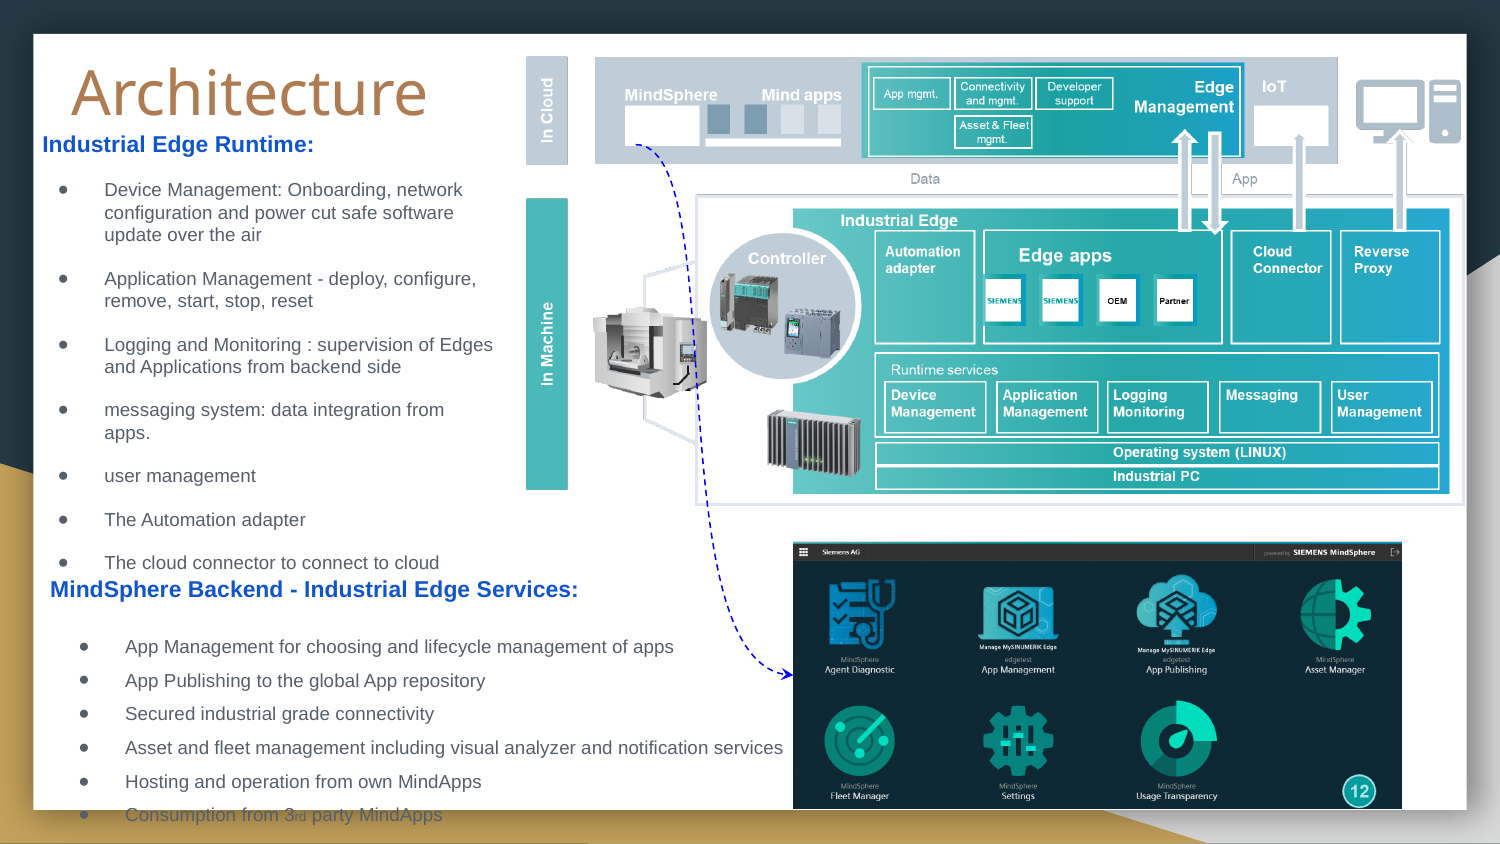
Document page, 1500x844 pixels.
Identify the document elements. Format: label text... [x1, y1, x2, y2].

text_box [449, 330, 981, 489]
picture [793, 541, 1402, 810]
picture [526, 55, 1465, 506]
list Industrial Edge Runtime: Device Management: Onboarding, network configuration and power cut safe software update over the air Application Management - deploy, configure, remove, start, stop, reset Logging and Monitoring : supervision of Edges and Applications from backend side messaging system: data integration from apps. user management The Automation adapter The cloud connector to connect to cloud [14, 114, 510, 581]
text_box MindSphere Backend - Industrial Edge Services: App Management for choosing and lifecycle management of apps App Publishing to the global App repository Secured industrial grade connectivity Asset and fleet management including visual analyzer and notification services Hosting and operation from own MindApps Consumption from 3rd party MindApps [35, 559, 1435, 844]
title Architecture [56, 37, 1288, 195]
